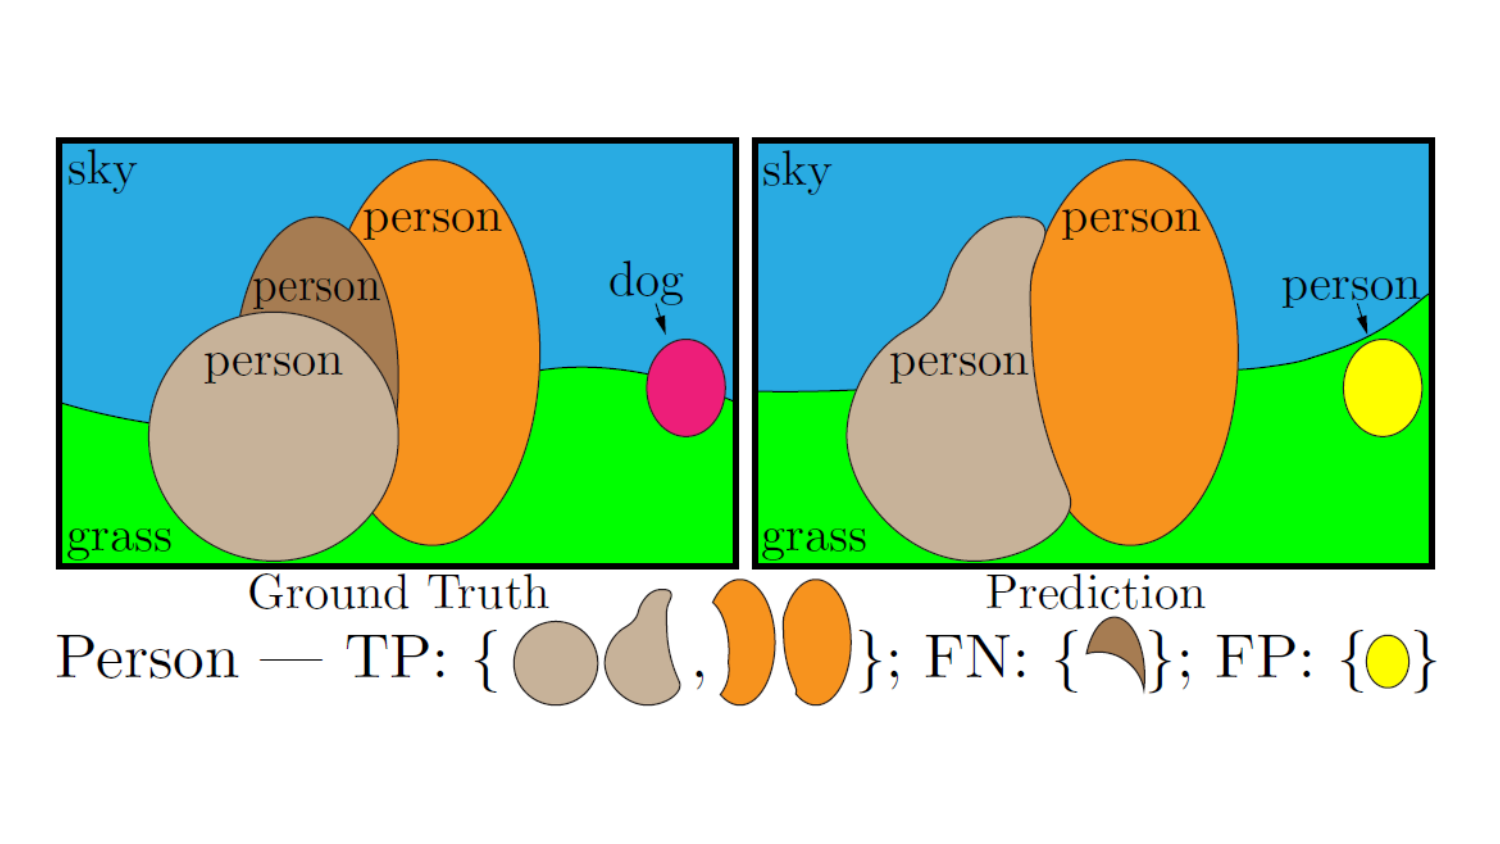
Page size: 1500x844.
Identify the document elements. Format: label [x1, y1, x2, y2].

picture [24, 113, 1476, 731]
